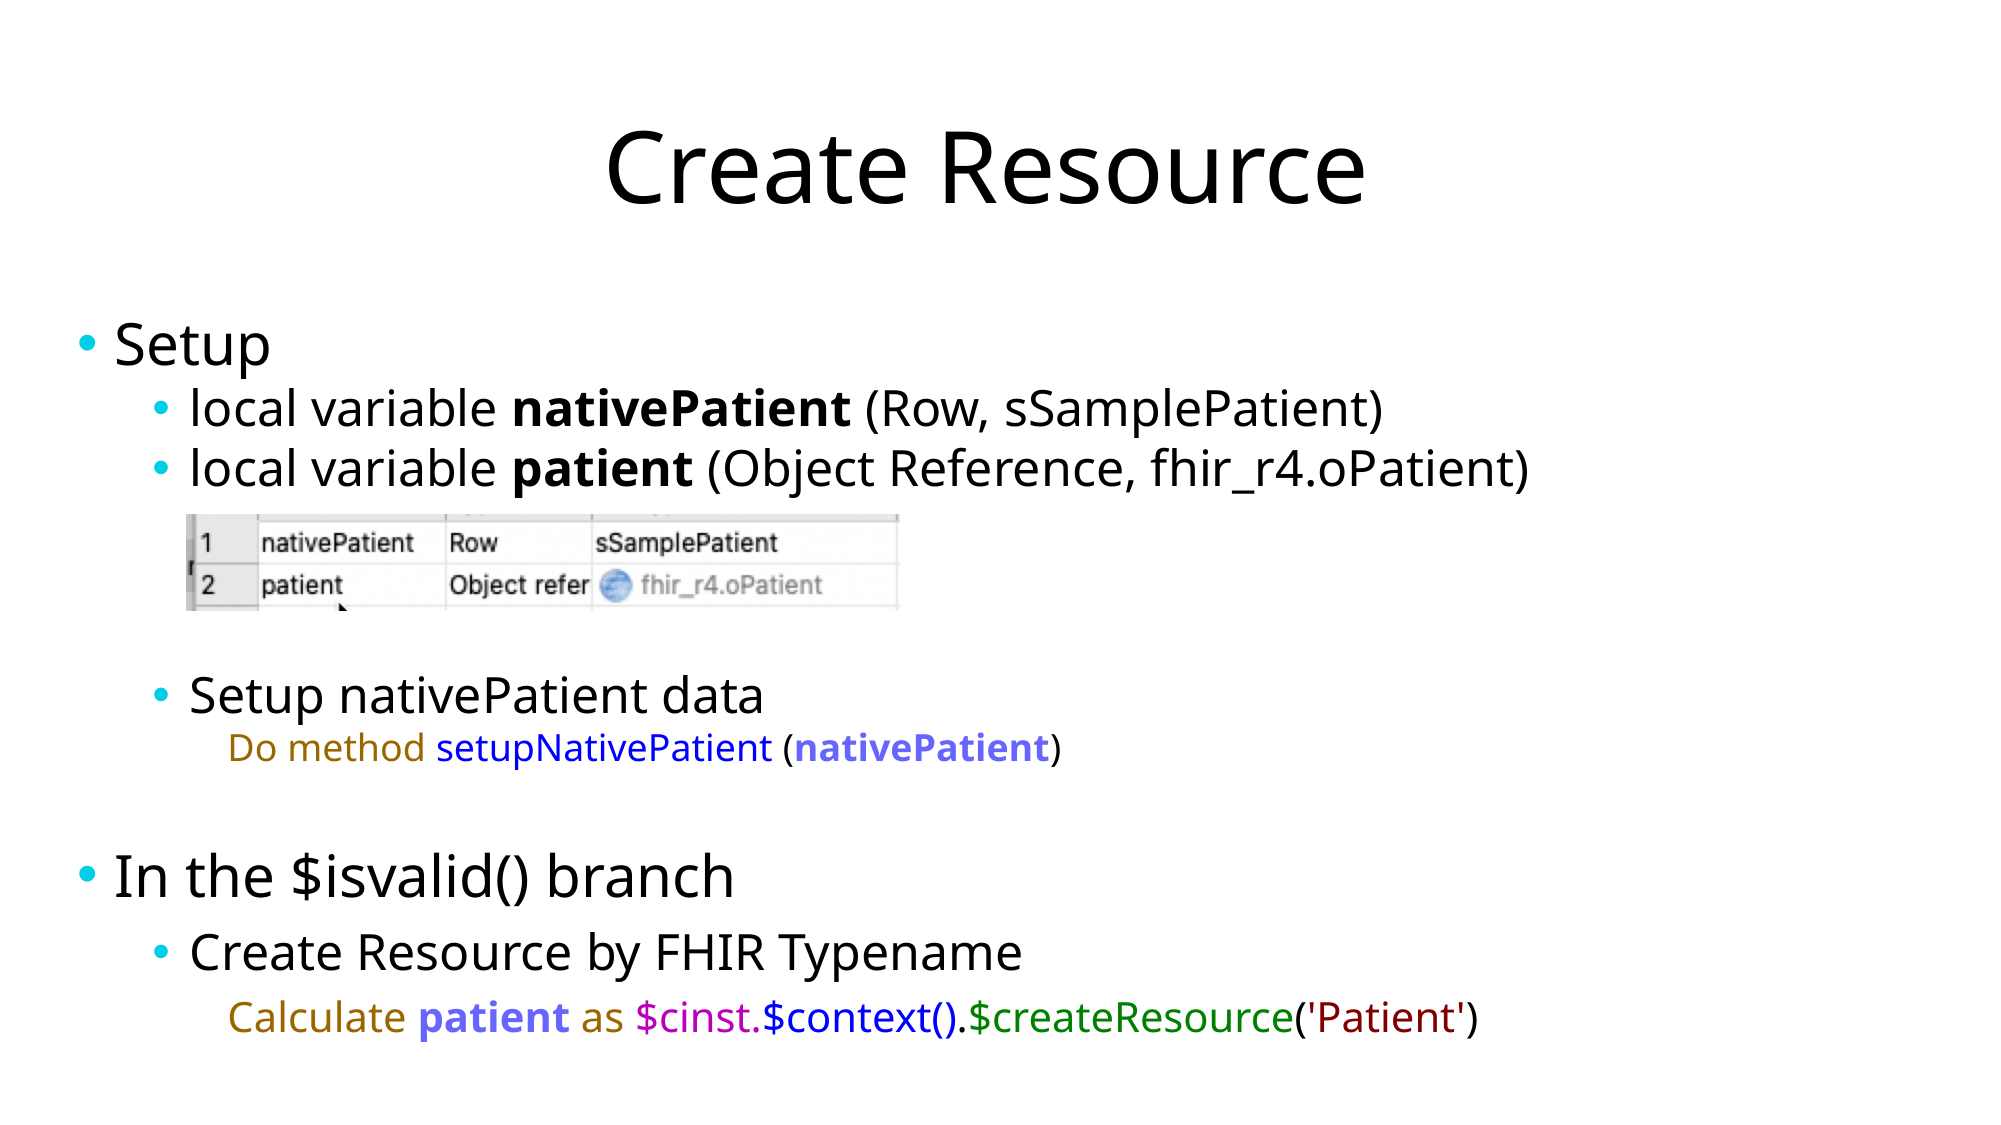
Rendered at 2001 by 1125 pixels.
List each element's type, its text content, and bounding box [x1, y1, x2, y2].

picture [186, 514, 900, 611]
list Setup local variable nativePatient (Row, sSamplePatient) local variable patient (Object Reference, fhir_r4.oPatient) Setup nativePatient data Do method setupNativePatient (nativePatient) In the $isvalid() branch Create Resource by FHIR Typename Calculate patient as $cinst.$context().$createResource('Patient') [62, 299, 1938, 1014]
title Create Resource [62, 62, 1938, 280]
